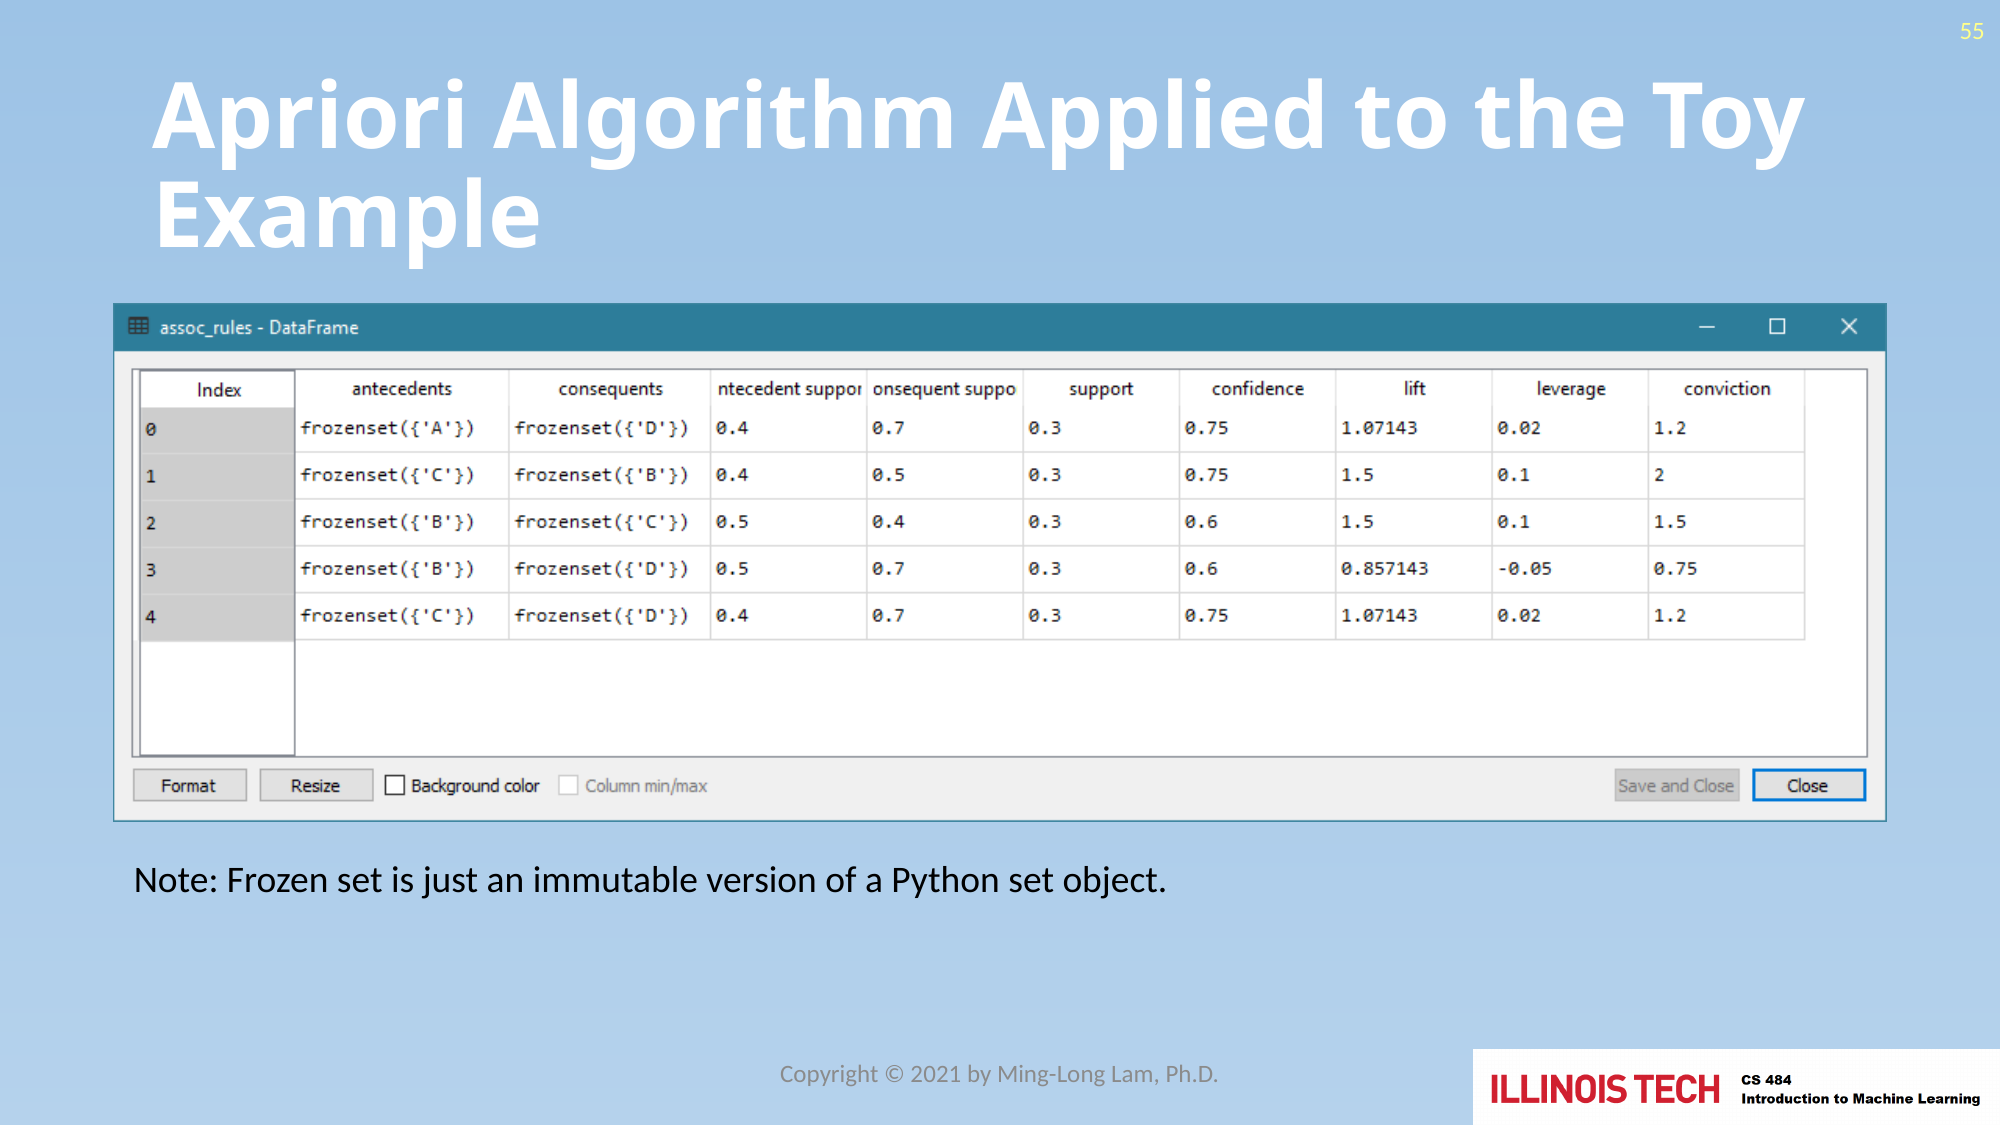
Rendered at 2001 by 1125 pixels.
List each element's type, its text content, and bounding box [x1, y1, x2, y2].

picture [1473, 1049, 2000, 1125]
text_box Note: Frozen set is just an immutable version of a Python set object. [118, 847, 1193, 908]
title Apriori Algorithm Applied to the Toy Example [137, 59, 1863, 278]
footer Copyright © 2021 by Ming-Long Lam, Ph.D. [662, 1042, 1338, 1103]
slide_number 55 [1550, 0, 2000, 60]
picture [113, 303, 1887, 822]
